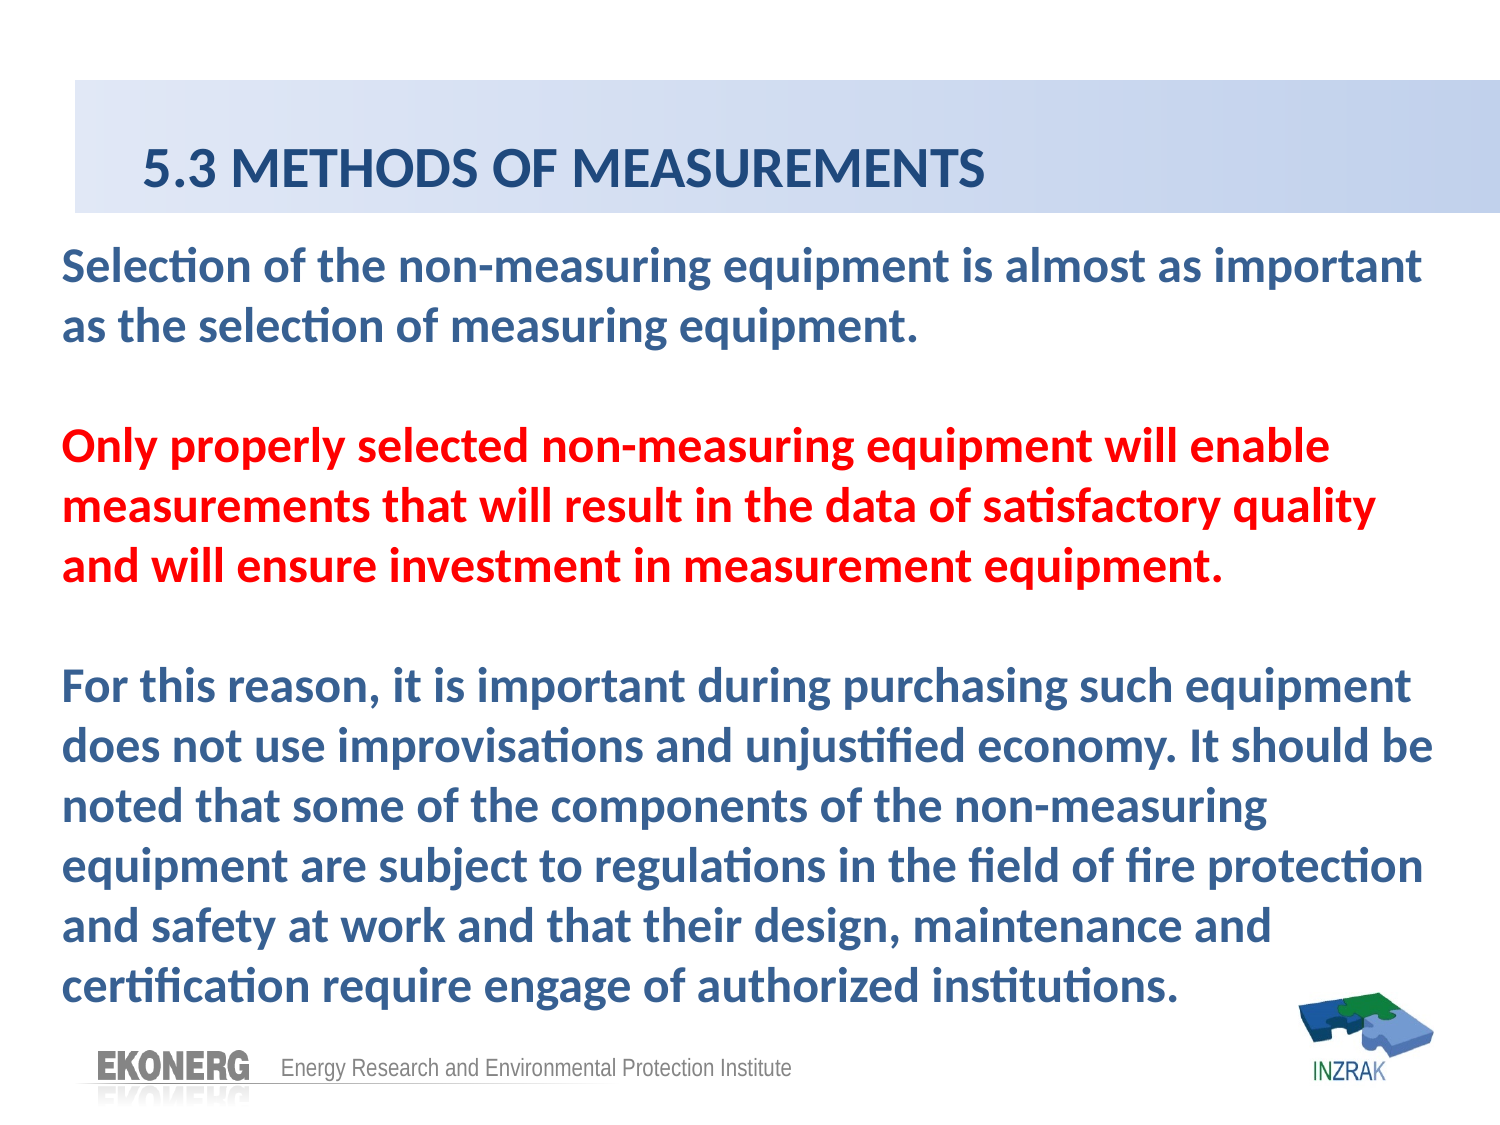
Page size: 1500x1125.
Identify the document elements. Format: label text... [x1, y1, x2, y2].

picture [1298, 992, 1434, 1088]
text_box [61, 1038, 935, 1112]
title 5.3 METHODS OF MEASUREMENTS [75, 80, 1500, 213]
text_box Selection of the non-measuring equipment is almost as important as the selection of measuring equipment. Only properly selected non-measuring equipment will enable measurements that will result in the data of satisfactory quality and will ensure investment in measurement equipment. For this reason, it is important during purchasing such equipment does not use improvisations and unjustified economy. It should be noted that some of the components of the non-measuring equipment are subject to regulations in the field of fire protection and safety at work and that their design, maintenance and certification require engage of authorized institutions. [46, 224, 1474, 1020]
